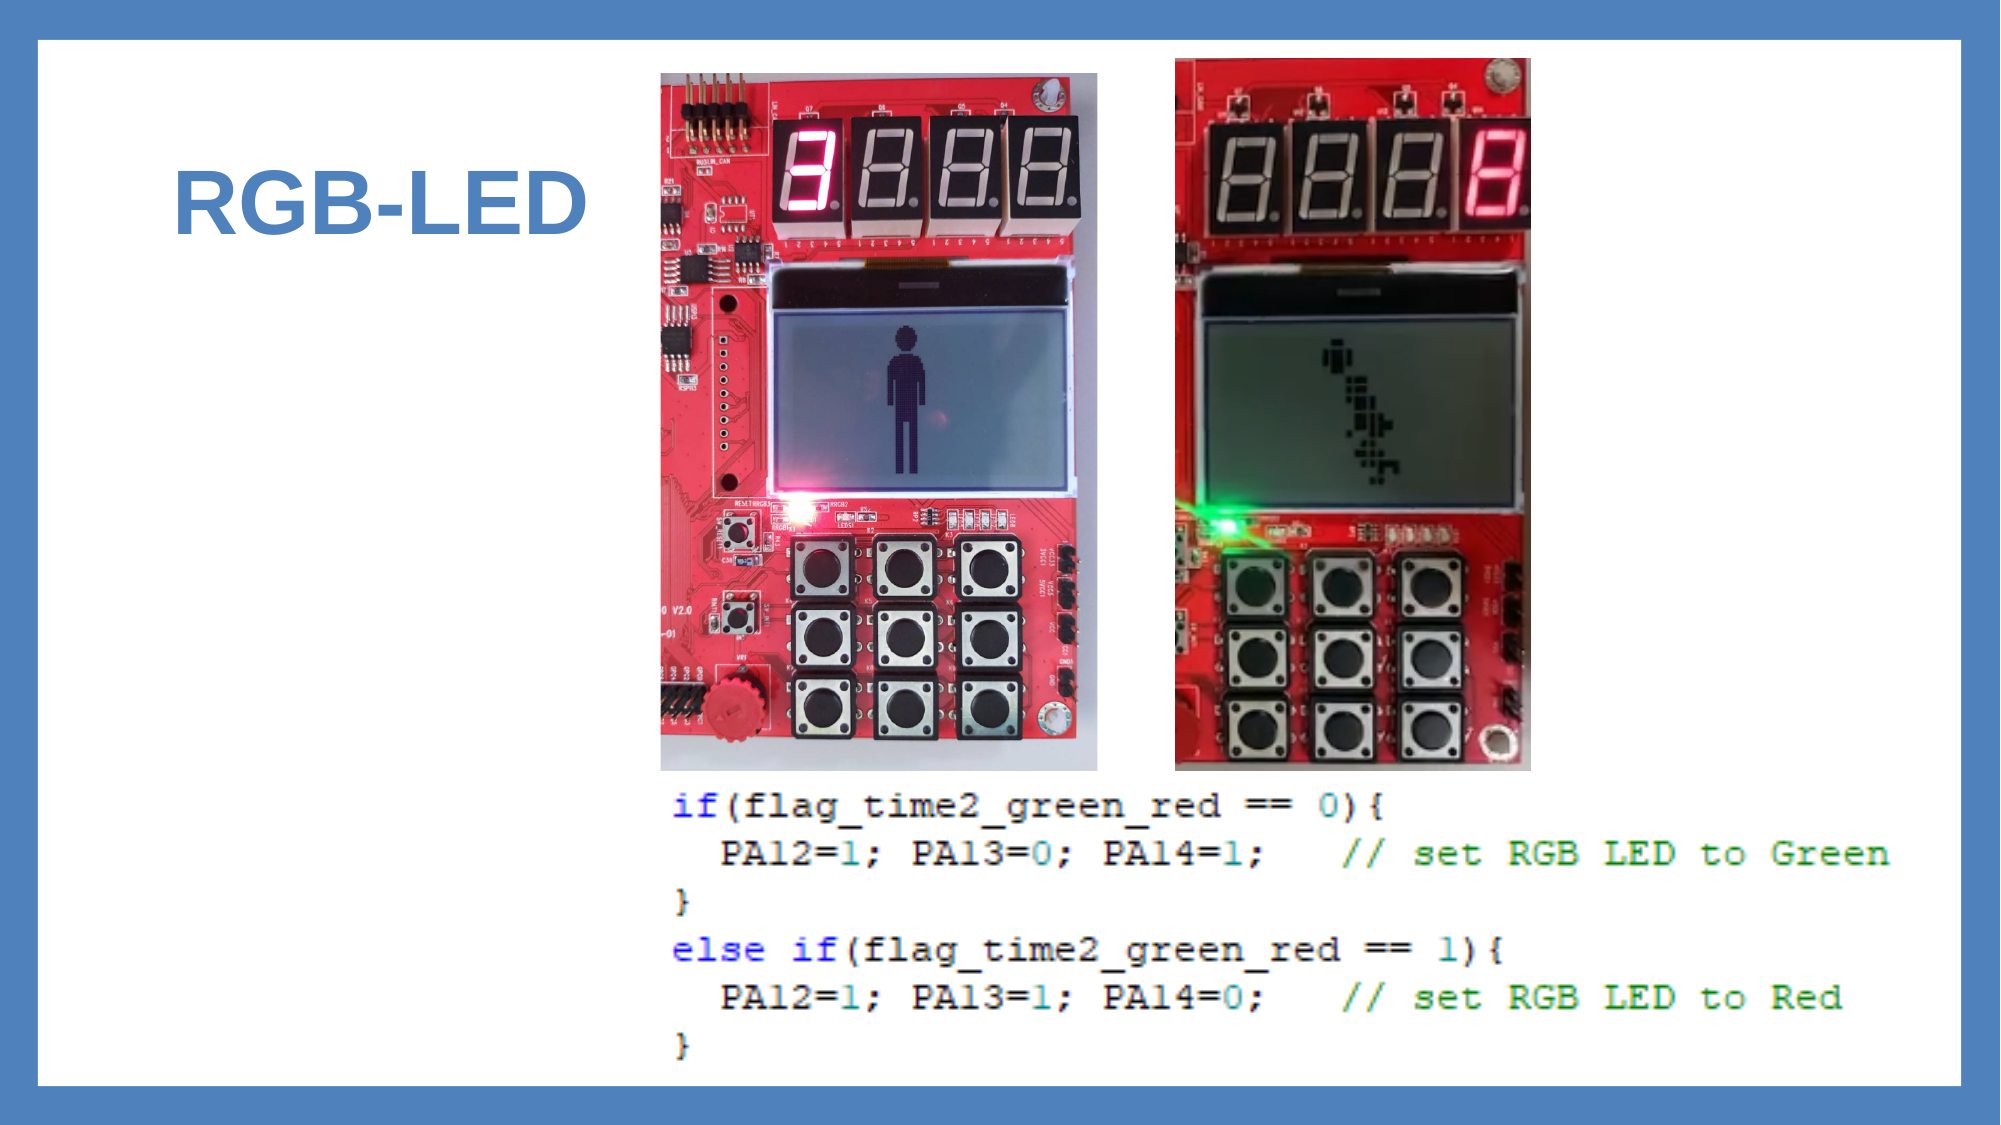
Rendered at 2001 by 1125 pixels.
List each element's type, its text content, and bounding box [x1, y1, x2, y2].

picture [660, 58, 1919, 1070]
text_box RGB-LED [157, 135, 605, 261]
